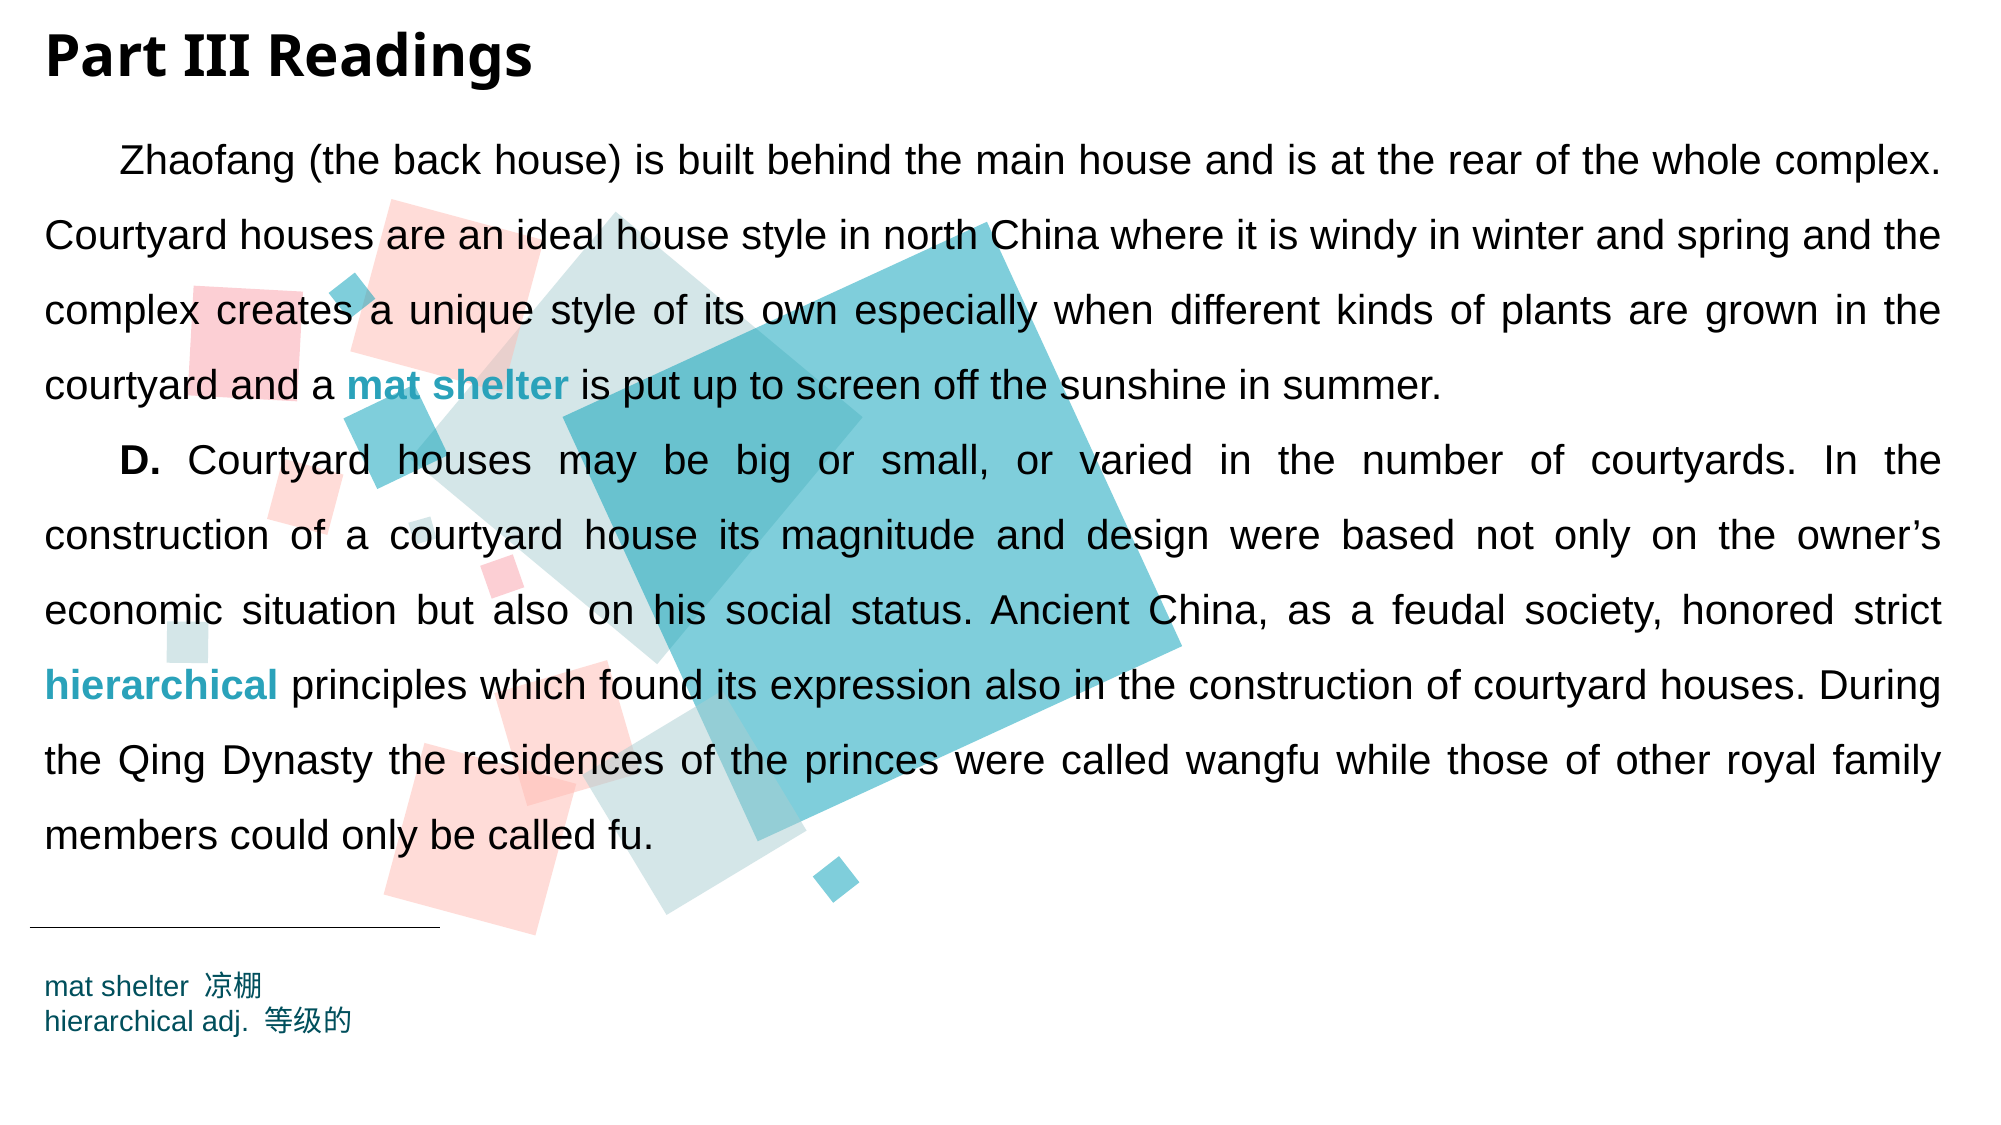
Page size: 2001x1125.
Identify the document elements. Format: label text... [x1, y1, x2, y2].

text_box Zhaofang (the back house) is built behind the main house and is at the rear of the whole complex. Courtyard houses are an ideal house style in north China where it is windy in winter and spring and the complex creates a unique style of its own especially when different kinds of plants are grown in the courtyard and a mat shelter is put up to screen off the sunshine in summer. D. Courtyard houses may be big or small, or varied in the number of courtyards. In the construction of a courtyard house its magnitude and design were based not only on the owner’s economic situation but also on his social status. Ancient China, as a feudal society, honored strict hierarchical principles which found its expression also in the construction of courtyard houses. During the Qing Dynasty the residences of the princes were called wangfu while those of other royal family members could only be called fu. [29, 100, 1958, 866]
text_box Part III Readings [29, 14, 949, 101]
text_box mat shelter 凉棚 hierarchical adj. 等级的 [29, 960, 917, 1045]
